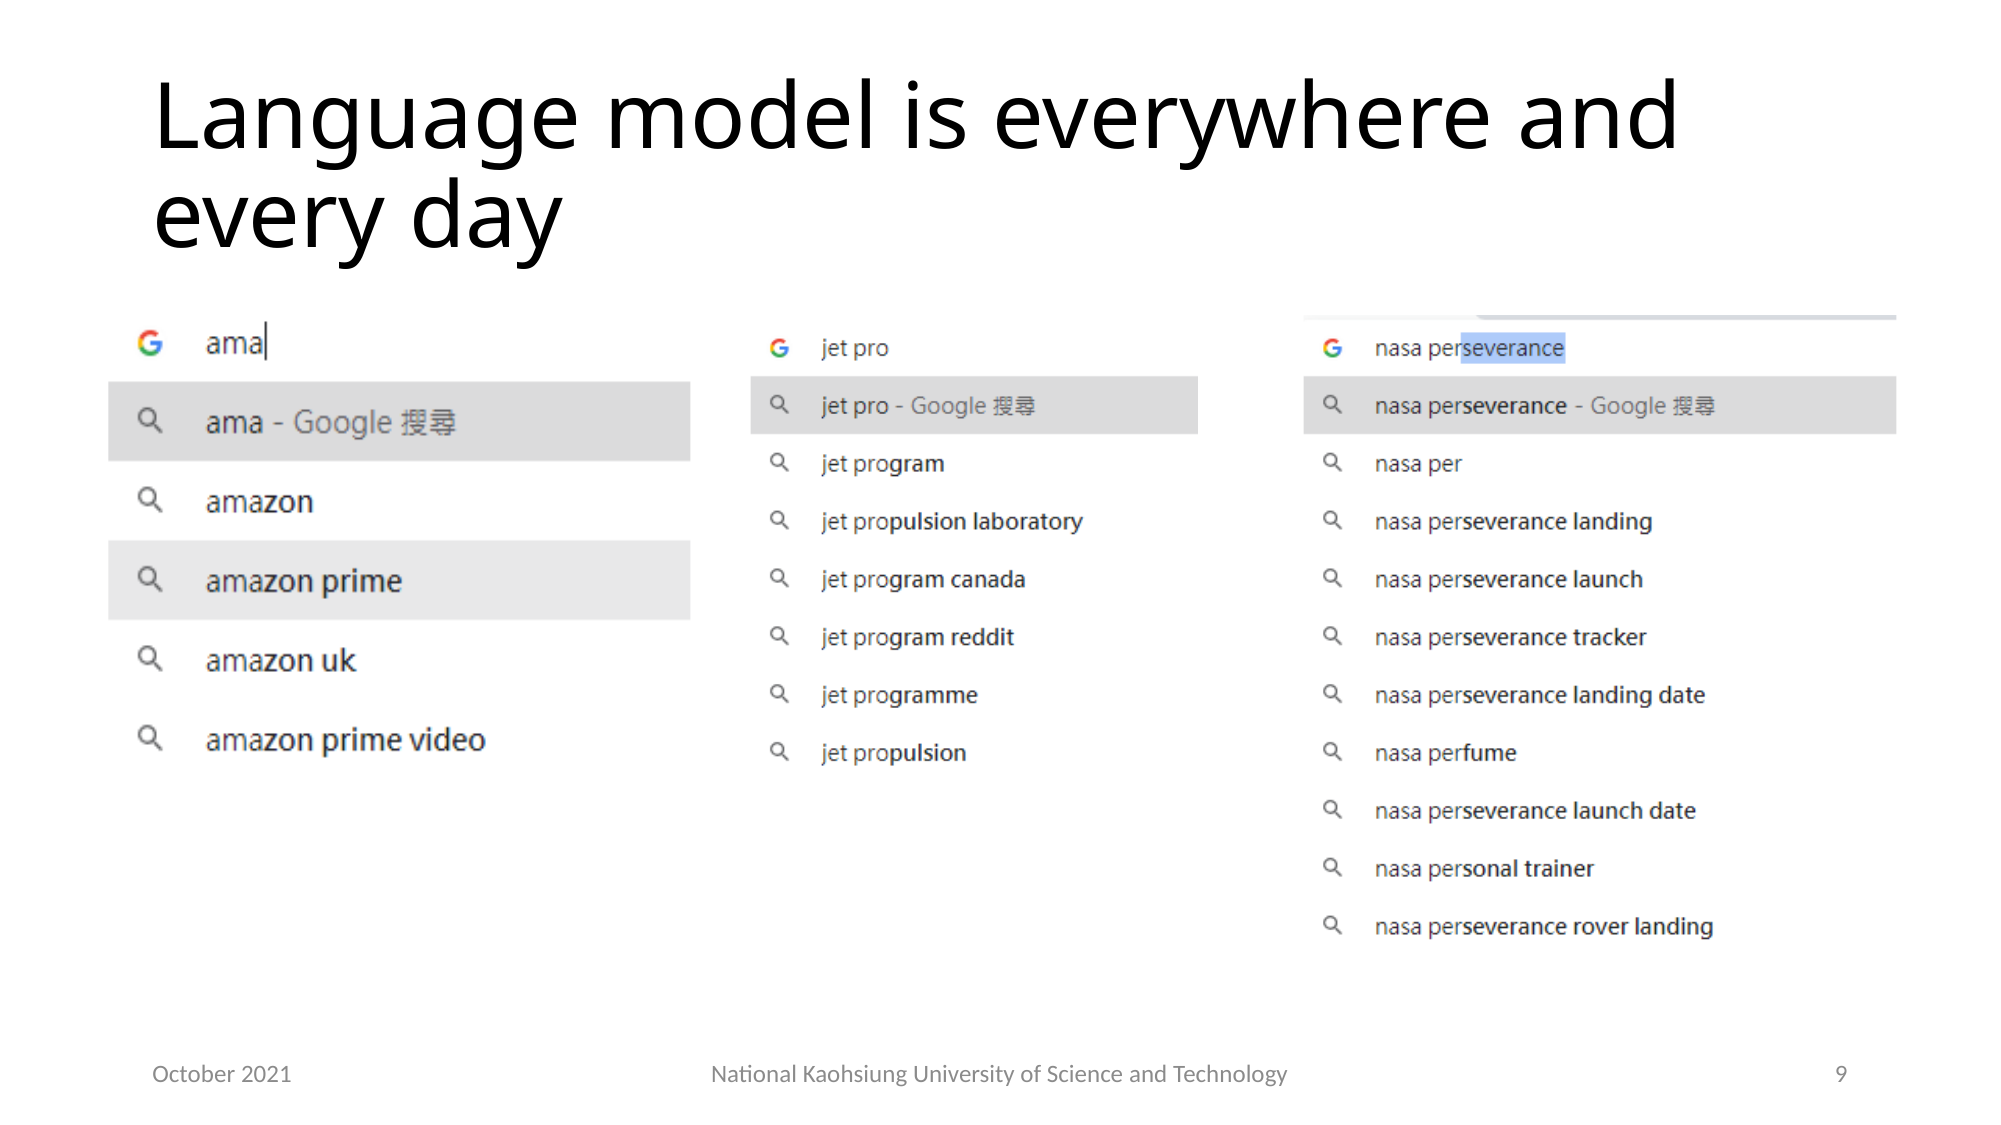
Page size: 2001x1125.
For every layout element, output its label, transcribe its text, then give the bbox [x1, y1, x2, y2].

slide_number 9 [1412, 1042, 1863, 1103]
picture [1303, 315, 1897, 955]
picture [750, 323, 1198, 779]
title Language model is everywhere and every day [137, 59, 1863, 278]
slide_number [137, 1042, 588, 1103]
footer National Kaohsiung University of Science and Technology [662, 1042, 1338, 1103]
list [108, 315, 691, 787]
